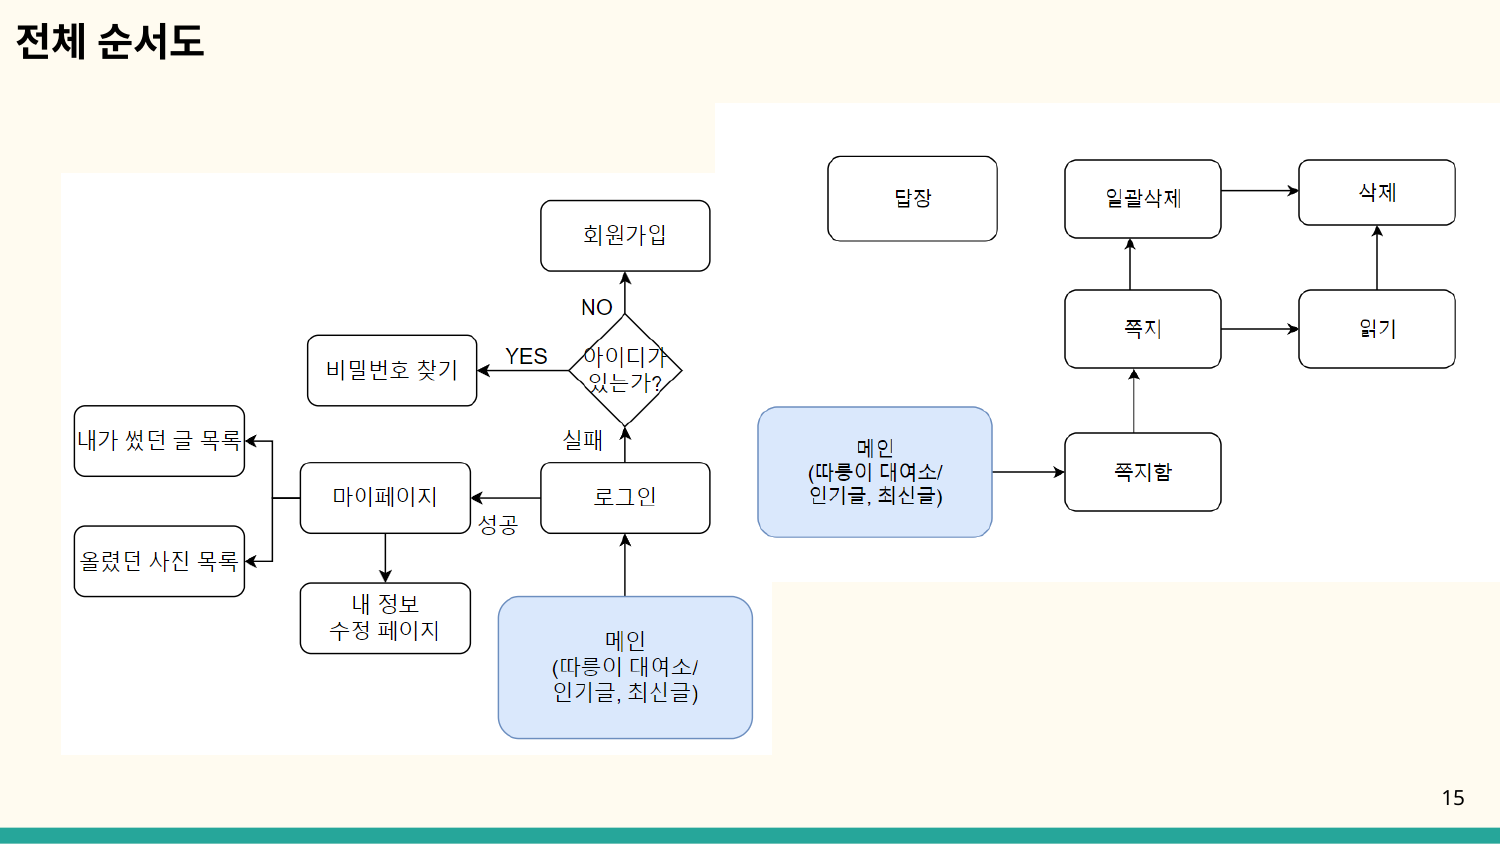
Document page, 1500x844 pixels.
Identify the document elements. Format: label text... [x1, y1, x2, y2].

slide_number ‹#› [1389, 764, 1480, 830]
title 전체 순서도 [0, 0, 1262, 84]
picture [60, 103, 1500, 755]
